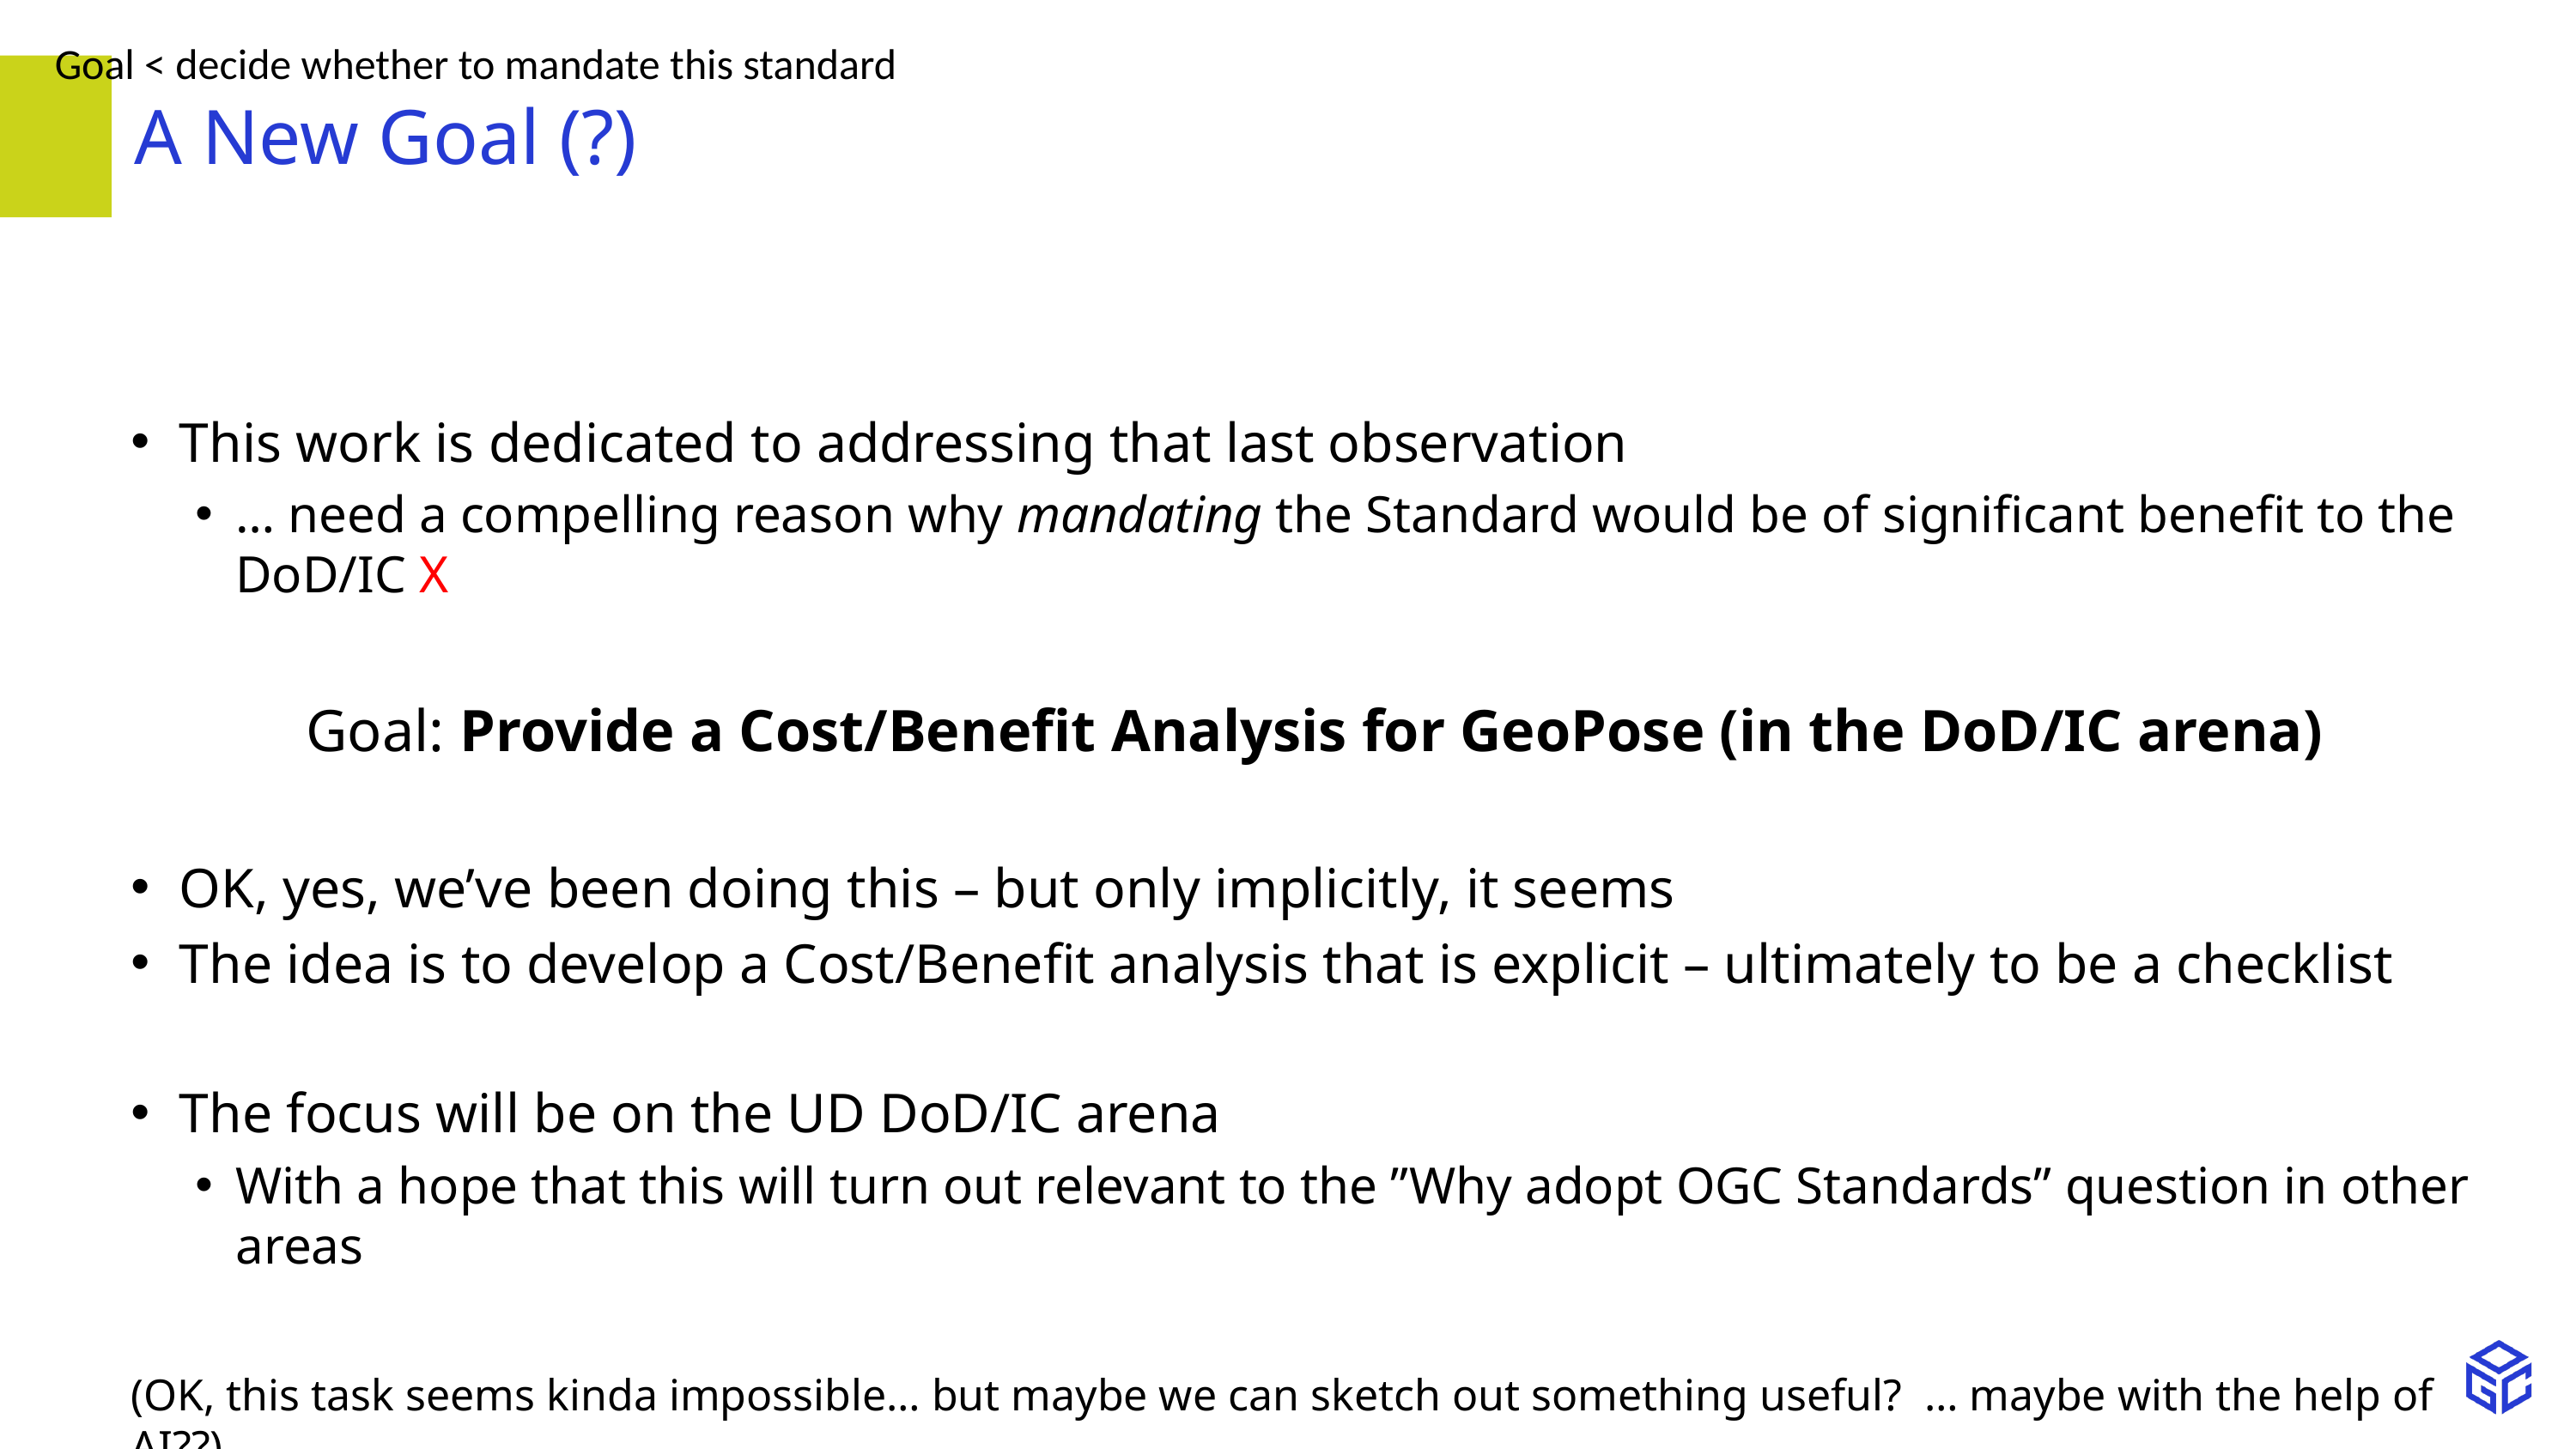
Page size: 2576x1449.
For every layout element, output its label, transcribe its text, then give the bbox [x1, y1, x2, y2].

title A New Goal (?) [121, 78, 2457, 208]
list This work is dedicated to addressing that last observation … need a compelling reason why mandating the Standard would be of significant benefit to the DoD/IC X Goal: Provide a Cost/Benefit Analysis for GeoPose (in the DoD/IC arena) OK, yes, we’ve been doing this – but only implicitly, it seems The idea is to develop a Cost/Benefit analysis that is explicit – ultimately to be a checklist The focus will be on the UD DoD/IC arena With a hope that this will turn out relevant to the ”Why adopt OGC Standards” question in other areas (OK, this task seems kinda impossible… but maybe we can sketch out something useful? … maybe with the help of AI??) (note: sketch out) [118, 326, 2512, 1154]
picture [2456, 1333, 2544, 1422]
text_box Goal < decide whether to mandate this standard [49, 30, 903, 94]
